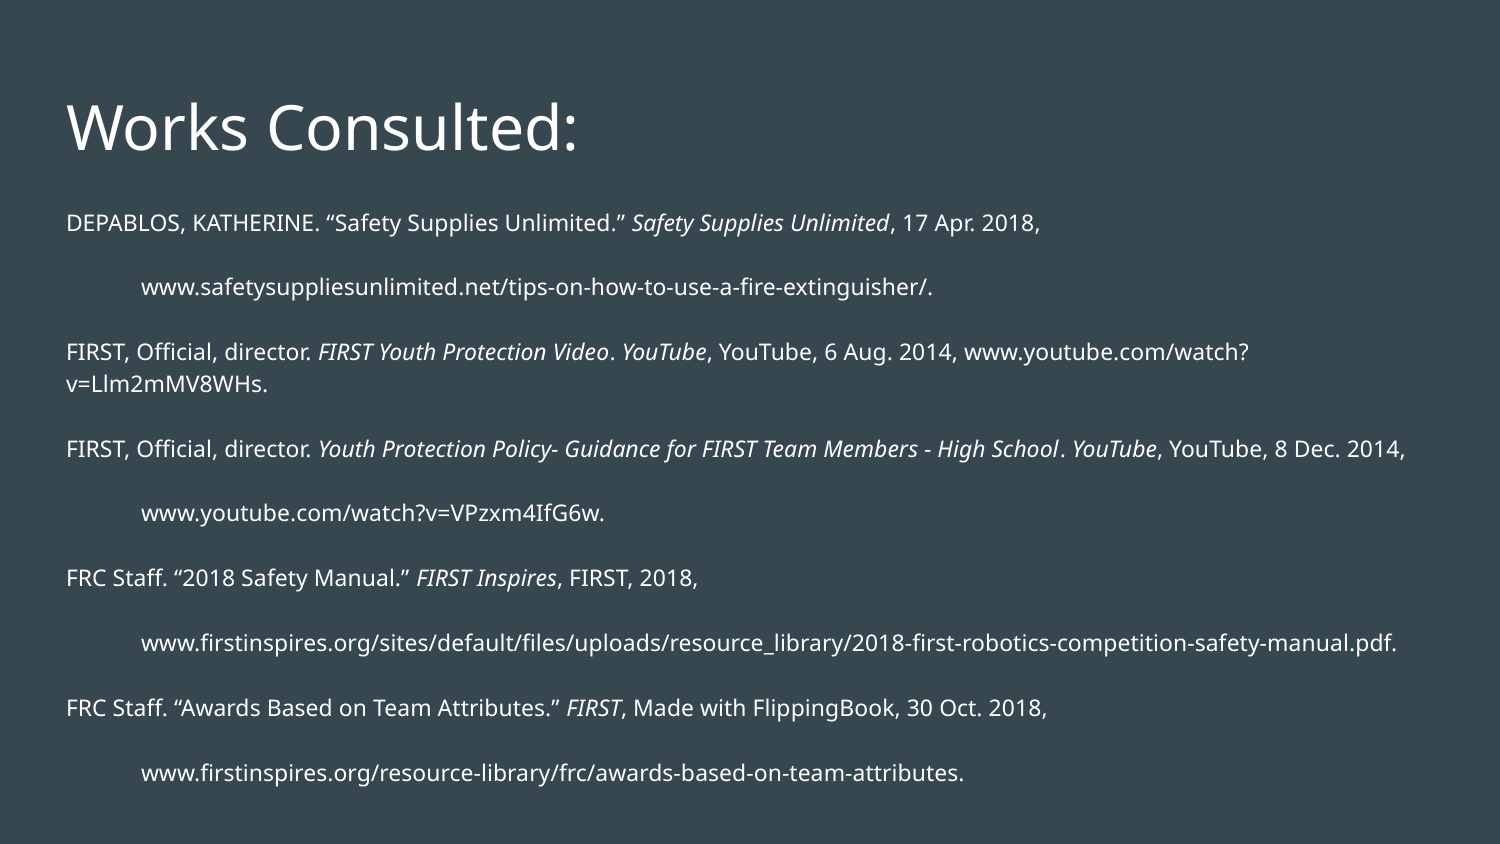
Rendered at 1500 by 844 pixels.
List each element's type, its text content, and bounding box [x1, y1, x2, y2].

title Works Consulted: [51, 72, 1449, 167]
list DEPABLOS, KATHERINE. “Safety Supplies Unlimited.” Safety Supplies Unlimited, 17 Apr. 2018, www.safetysuppliesunlimited.net/tips-on-how-to-use-a-fire-extinguisher/. FIRST, Official, director. FIRST Youth Protection Video. YouTube, YouTube, 6 Aug. 2014, www.youtube.com/watch?v=Llm2mMV8WHs. FIRST, Official, director. Youth Protection Policy- Guidance for FIRST Team Members - High School. YouTube, YouTube, 8 Dec. 2014, www.youtube.com/watch?v=VPzxm4IfG6w. FRC Staff. “2018 Safety Manual.” FIRST Inspires, FIRST, 2018, www.firstinspires.org/sites/default/files/uploads/resource_library/2018-first-robotics-competition-safety-manual.pdf. FRC Staff. “Awards Based on Team Attributes.” FIRST, Made with FlippingBook, 30 Oct. 2018, www.firstinspires.org/resource-library/frc/awards-based-on-team-attributes. [51, 189, 1449, 750]
